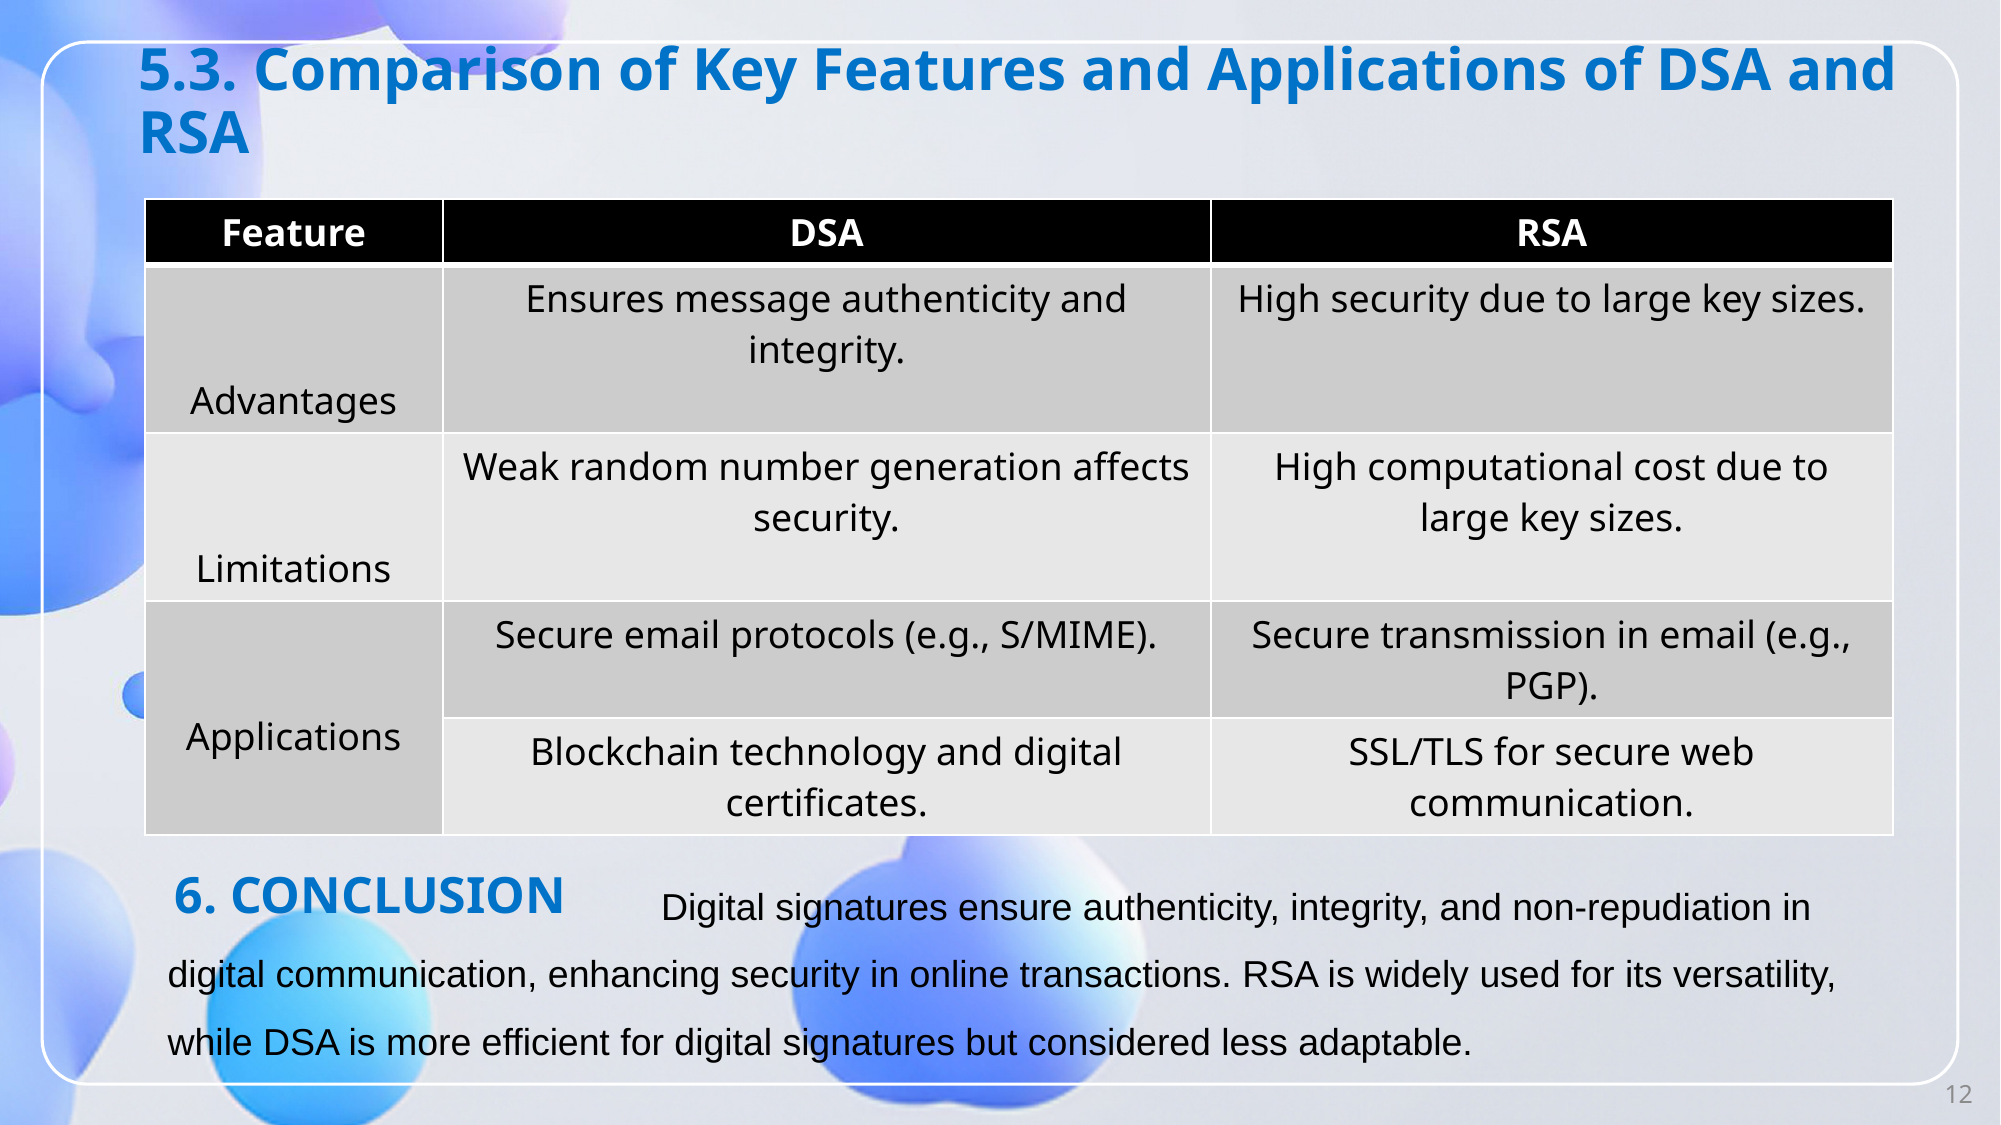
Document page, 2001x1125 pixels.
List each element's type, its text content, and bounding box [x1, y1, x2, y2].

table_cell High security due to large key sizes. [1212, 268, 1892, 432]
table_cell Secure email protocols (e.g., S/MIME). [444, 602, 1210, 717]
table_cell Applications [146, 602, 442, 834]
table_cell Secure transmission in email (e.g., PGP). [1212, 602, 1892, 717]
table_header Feature [146, 200, 442, 262]
table_cell Weak random number generation affects security. [444, 434, 1210, 600]
table_cell Ensures message authenticity and integrity. [444, 268, 1210, 432]
table_cell High computational cost due to large key sizes. [1212, 434, 1892, 600]
slide_number 12 [1914, 1076, 1988, 1115]
table_cell Limitations [146, 434, 442, 600]
picture [0, 0, 2001, 1125]
table_cell Blockchain technology and digital certificates. [444, 719, 1210, 834]
table_cell Advantages [146, 268, 442, 432]
text_box Digital signatures ensure authenticity, integrity, and non-repudiation in digital communication, enhancing security in online transactions. RSA is widely used for its versatility, while DSA is more efficient for digital signatures but considered less adaptable. [152, 852, 1914, 1125]
table_header DSA [444, 200, 1210, 262]
table_cell SSL/TLS for secure web communication. [1212, 719, 1892, 834]
table_header RSA [1212, 200, 1892, 262]
title 5.3. Comparison of Key Features and Applications of DSA and RSA [123, 66, 1914, 174]
picture [44, 44, 1956, 1082]
